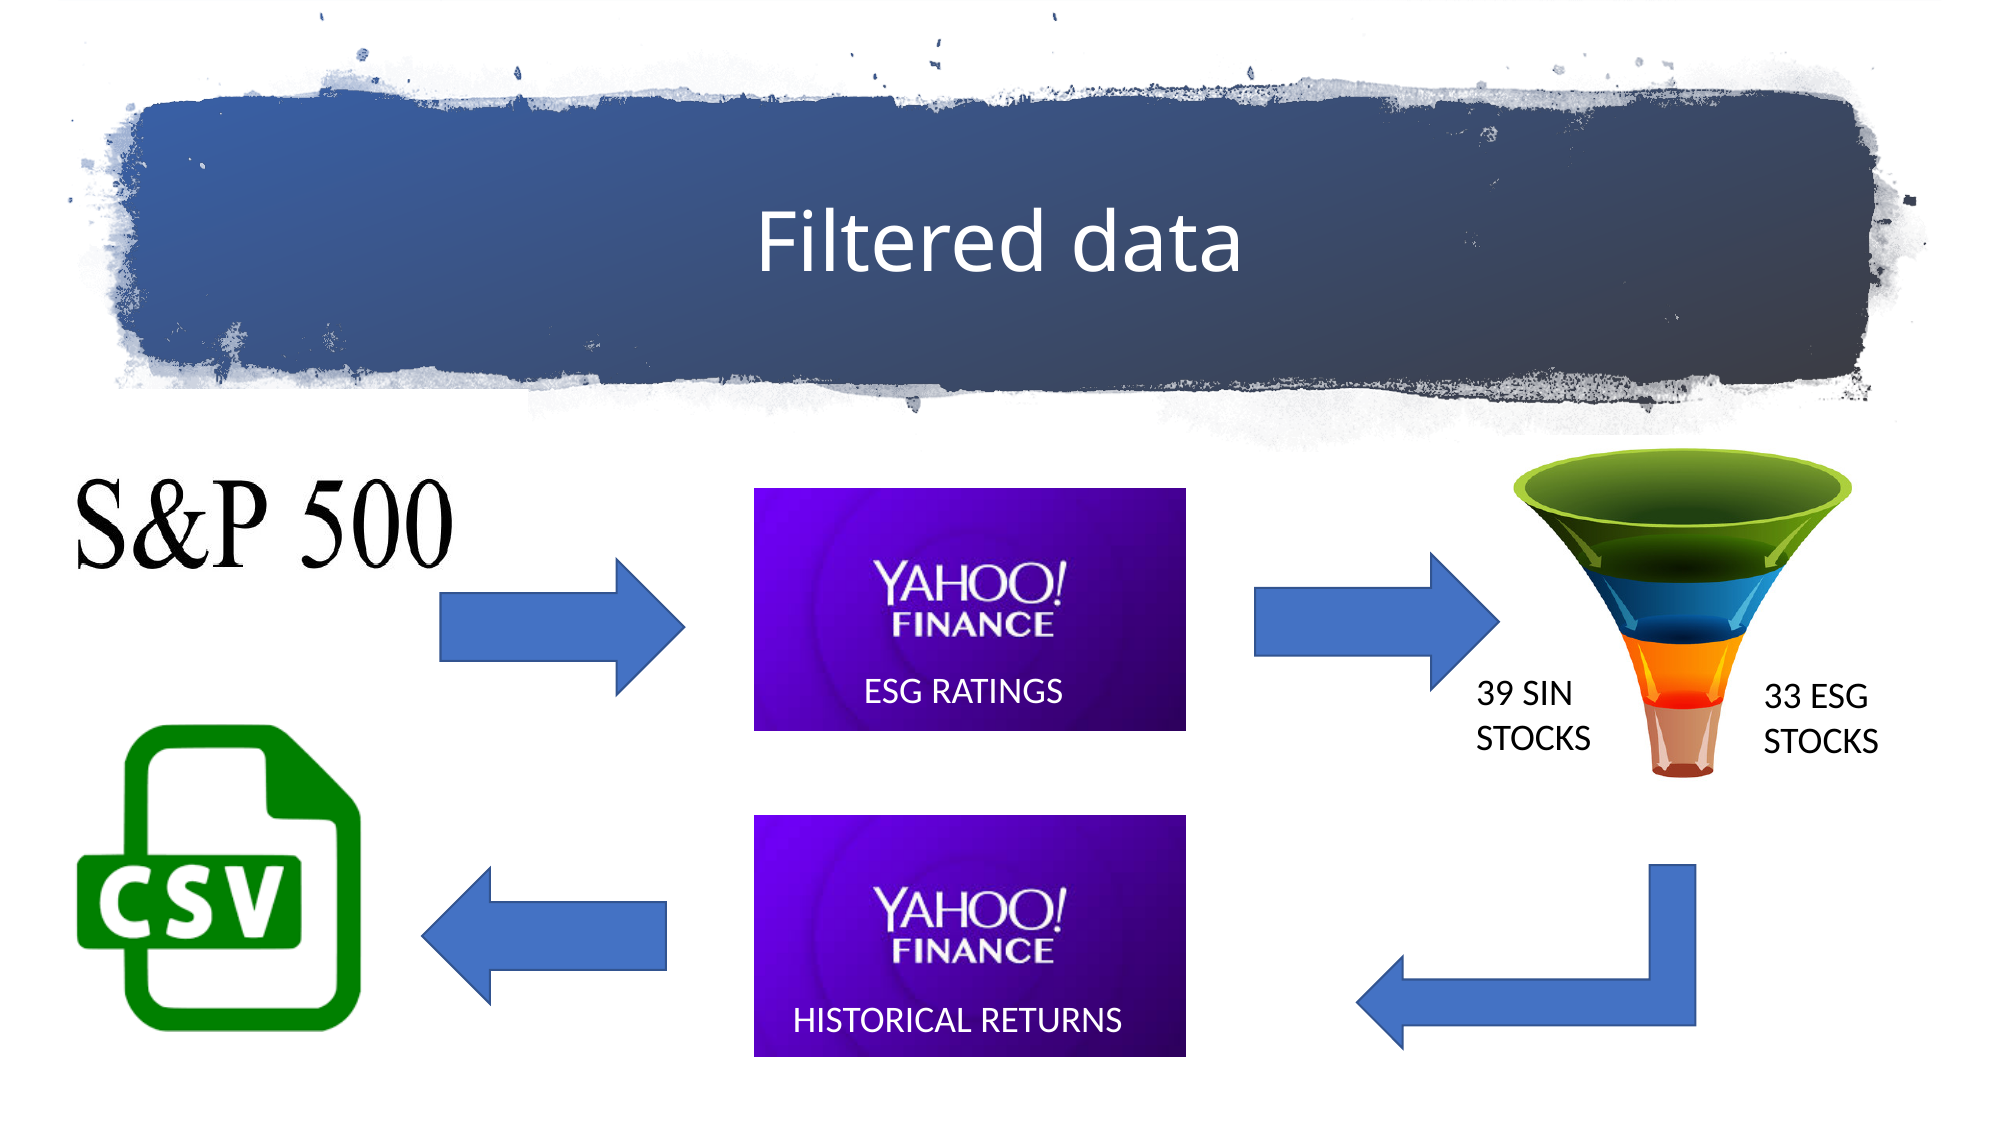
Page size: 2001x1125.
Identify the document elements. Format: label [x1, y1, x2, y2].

list [1506, 435, 1859, 789]
picture [0, 0, 2000, 1125]
